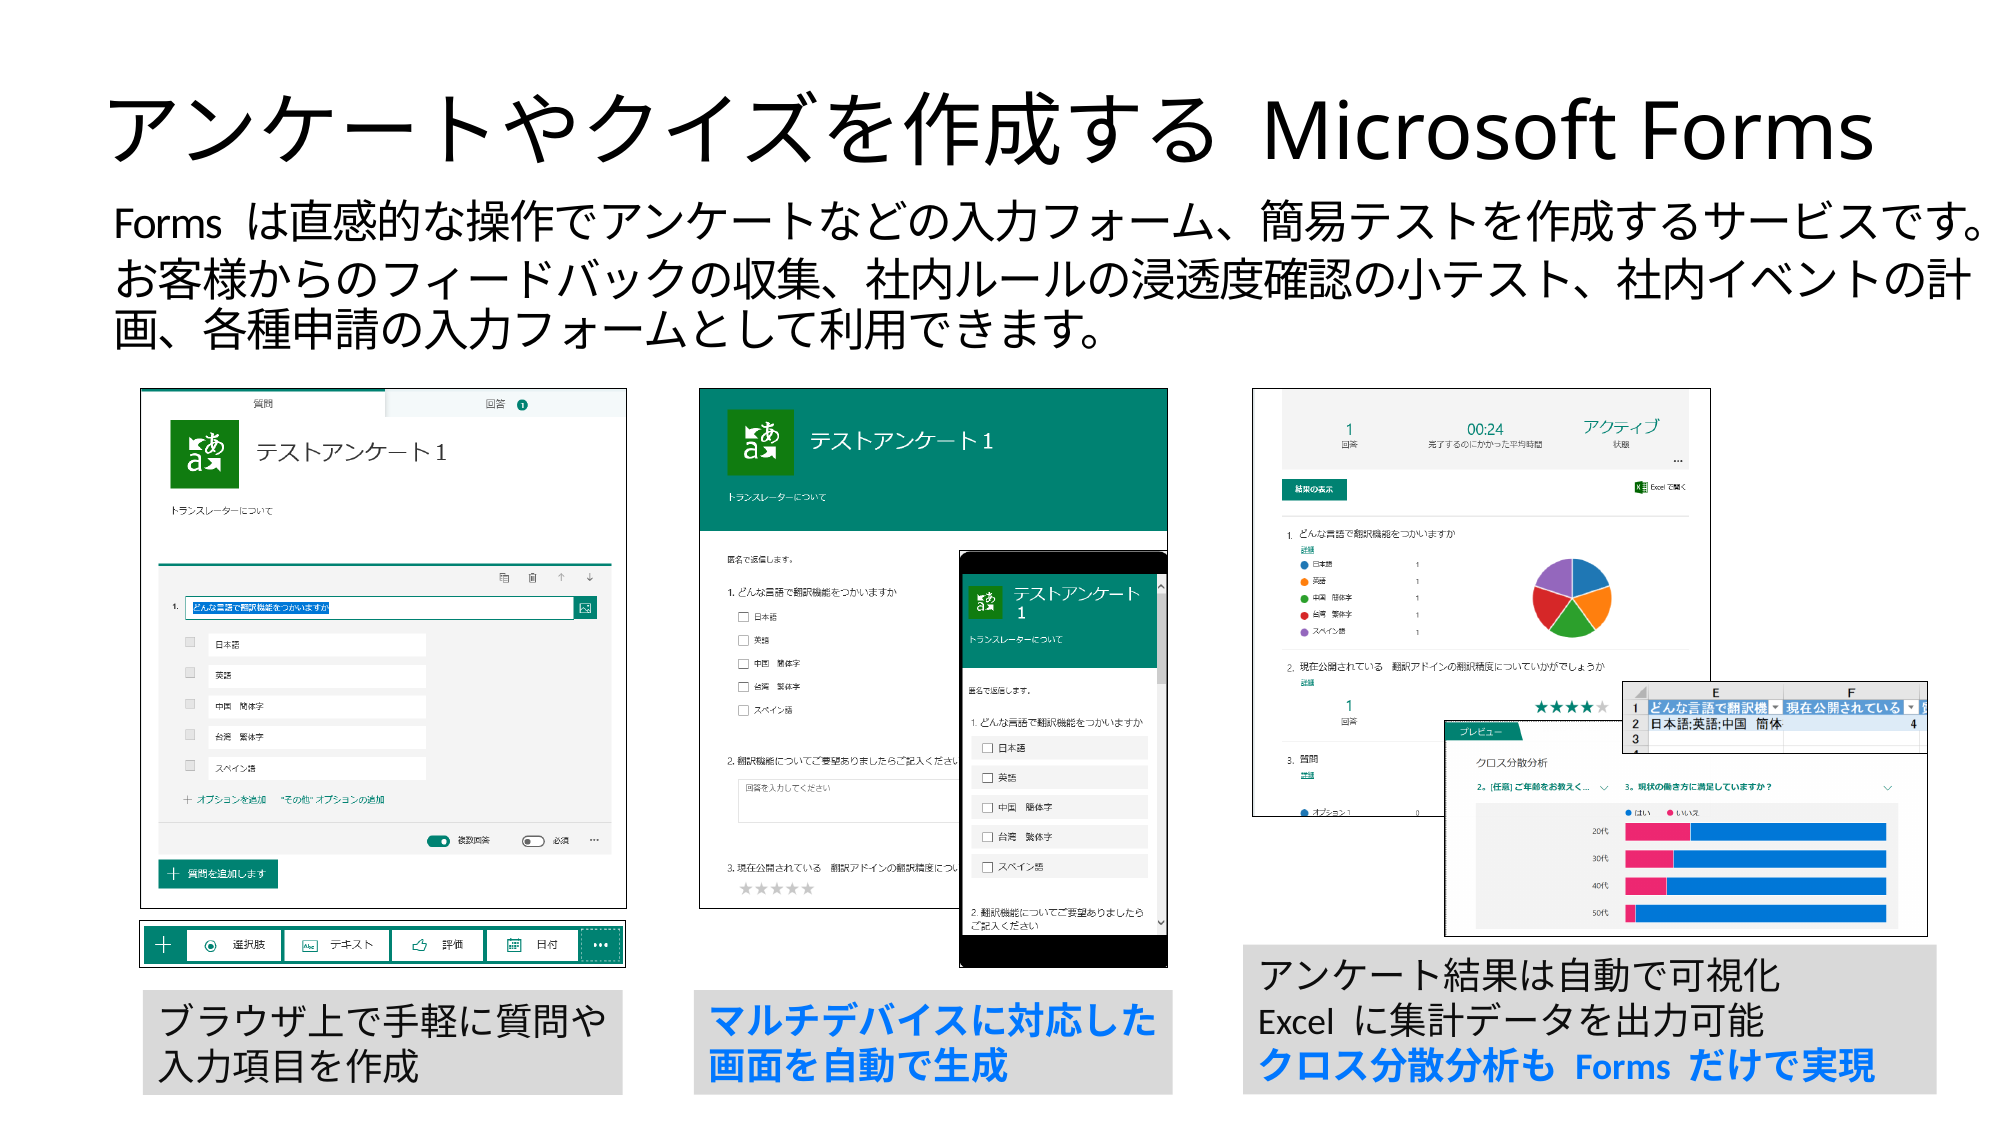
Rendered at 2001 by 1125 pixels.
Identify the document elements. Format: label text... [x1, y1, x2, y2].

text_box ブラウザ上で手軽に質問や 入力項目を作成 [142, 990, 623, 1095]
text_box Forms は直感的な操作でアンケートなどの入力フォーム、簡易テストを作成するサービスです。 お客様からのフィードバックの収集、社内ルールの浸透度確認の小テスト、社内イベントの計画、各種申請の入力フォームとして利用できます。 [113, 198, 1973, 379]
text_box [698, 387, 1168, 968]
text_box マルチデバイスに対応した 画面を自動で生成 [693, 990, 1173, 1095]
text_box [138, 387, 627, 968]
text_box アンケートやクイズを作成する Microsoft Forms [85, 62, 1915, 185]
text_box アンケート結果は自動で可視化 Excel に集計データを出力可能 クロス分散分析も Forms だけで実現 [1243, 944, 1937, 1095]
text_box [1252, 387, 1928, 937]
